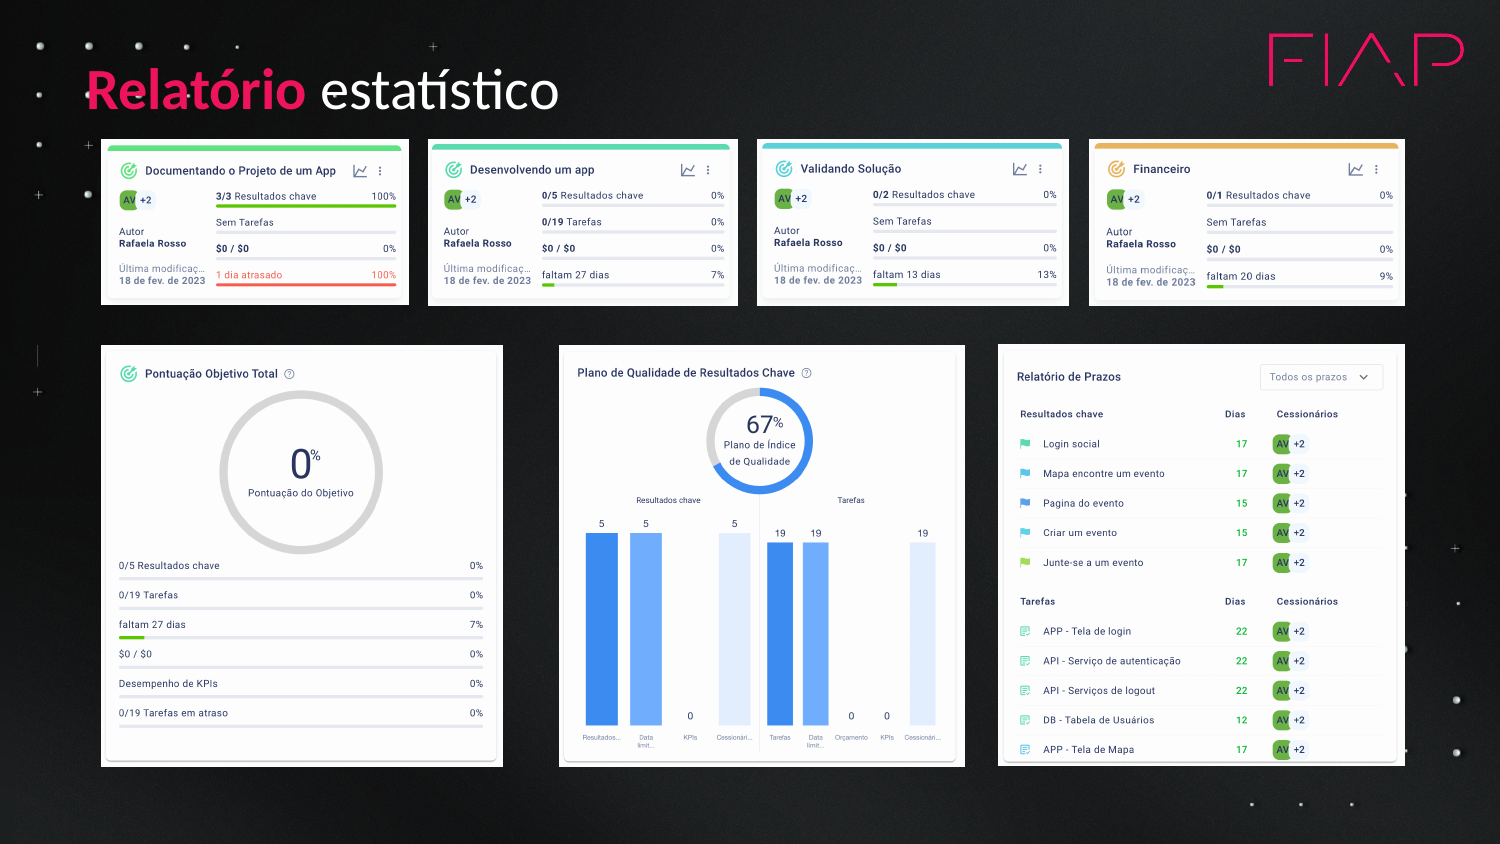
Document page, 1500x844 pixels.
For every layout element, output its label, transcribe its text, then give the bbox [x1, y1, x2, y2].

text_box Relatório estatístico [71, 43, 938, 107]
picture [0, 0, 1500, 844]
